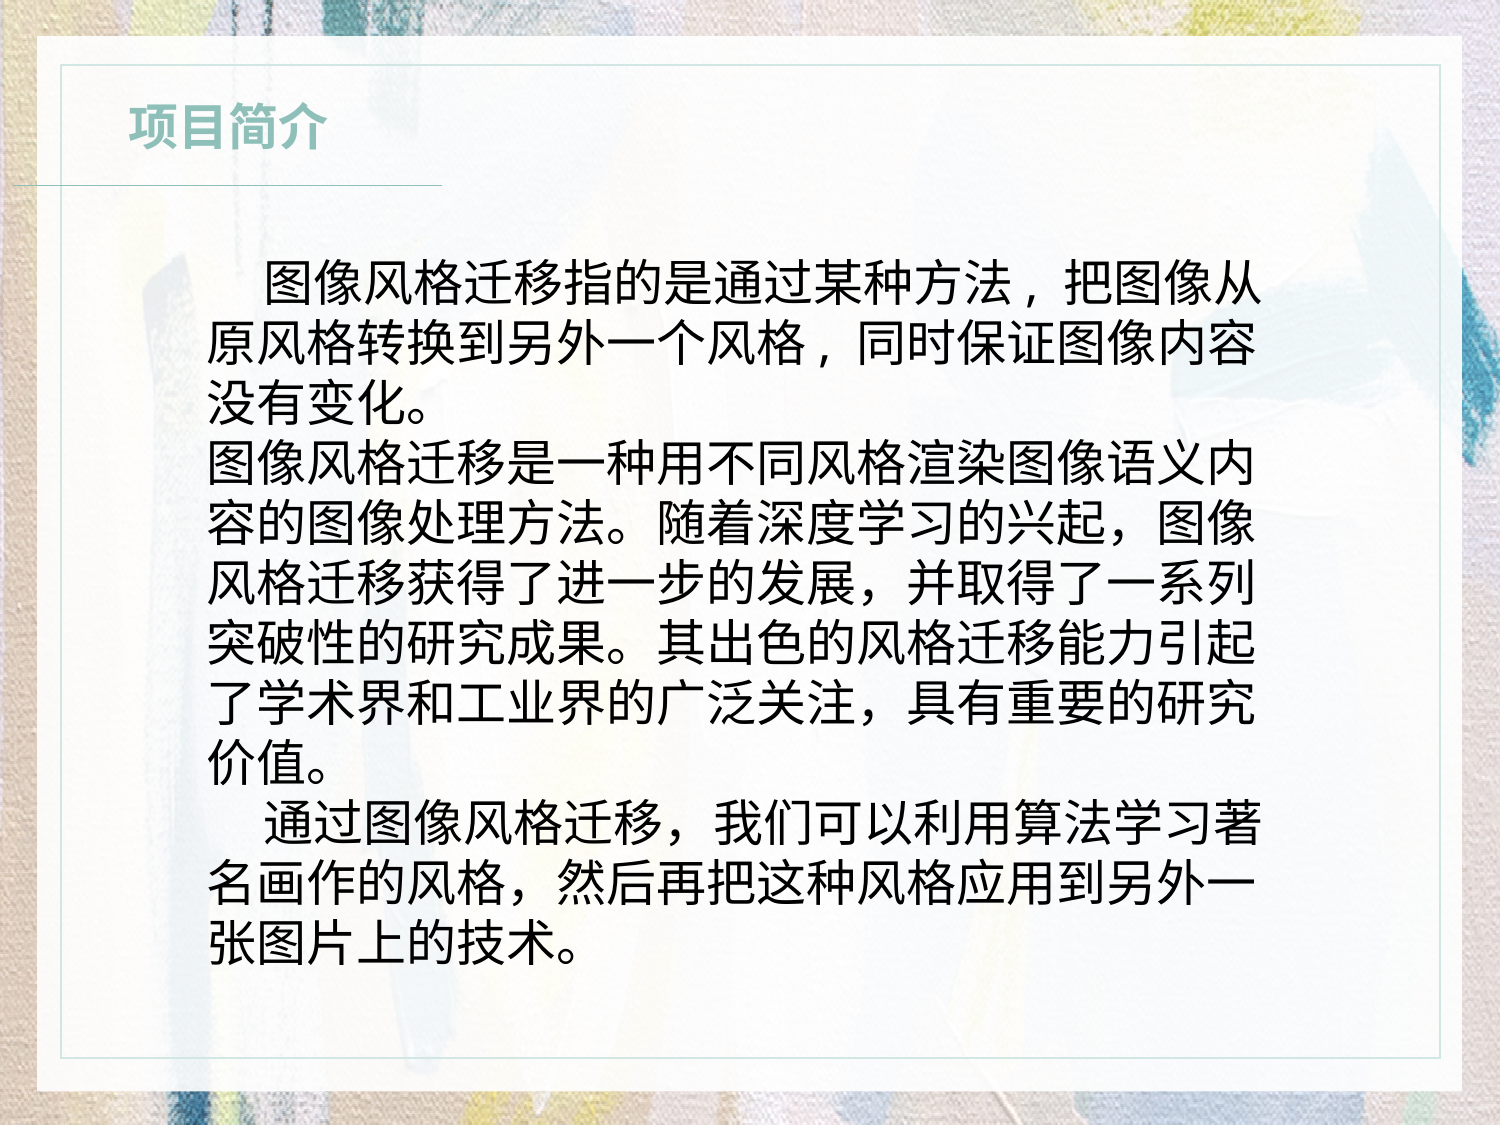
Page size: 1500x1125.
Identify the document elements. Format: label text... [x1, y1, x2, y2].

picture [0, 0, 1500, 1125]
text_box 图像风格迁移指的是通过某种方法, 把图像从原风格转换到另外一个风格, 同时保证图像内容没有变化。 图像风格迁移是一种用不同风格渲染图像语义内容的图像处理方法。随着深度学习的兴起，图像风格迁移获得了进一步的发展，并取得了一系列突破性的研究成果。其出色的风格迁移能力引起了学术界和工业界的广泛关注，具有重要的研究价值。 通过图像风格迁移，我们可以利用算法学习著名画作的风格，然后再把这种风格应用到另外一张图片上的技术。 [191, 243, 1297, 979]
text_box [12, 95, 443, 186]
